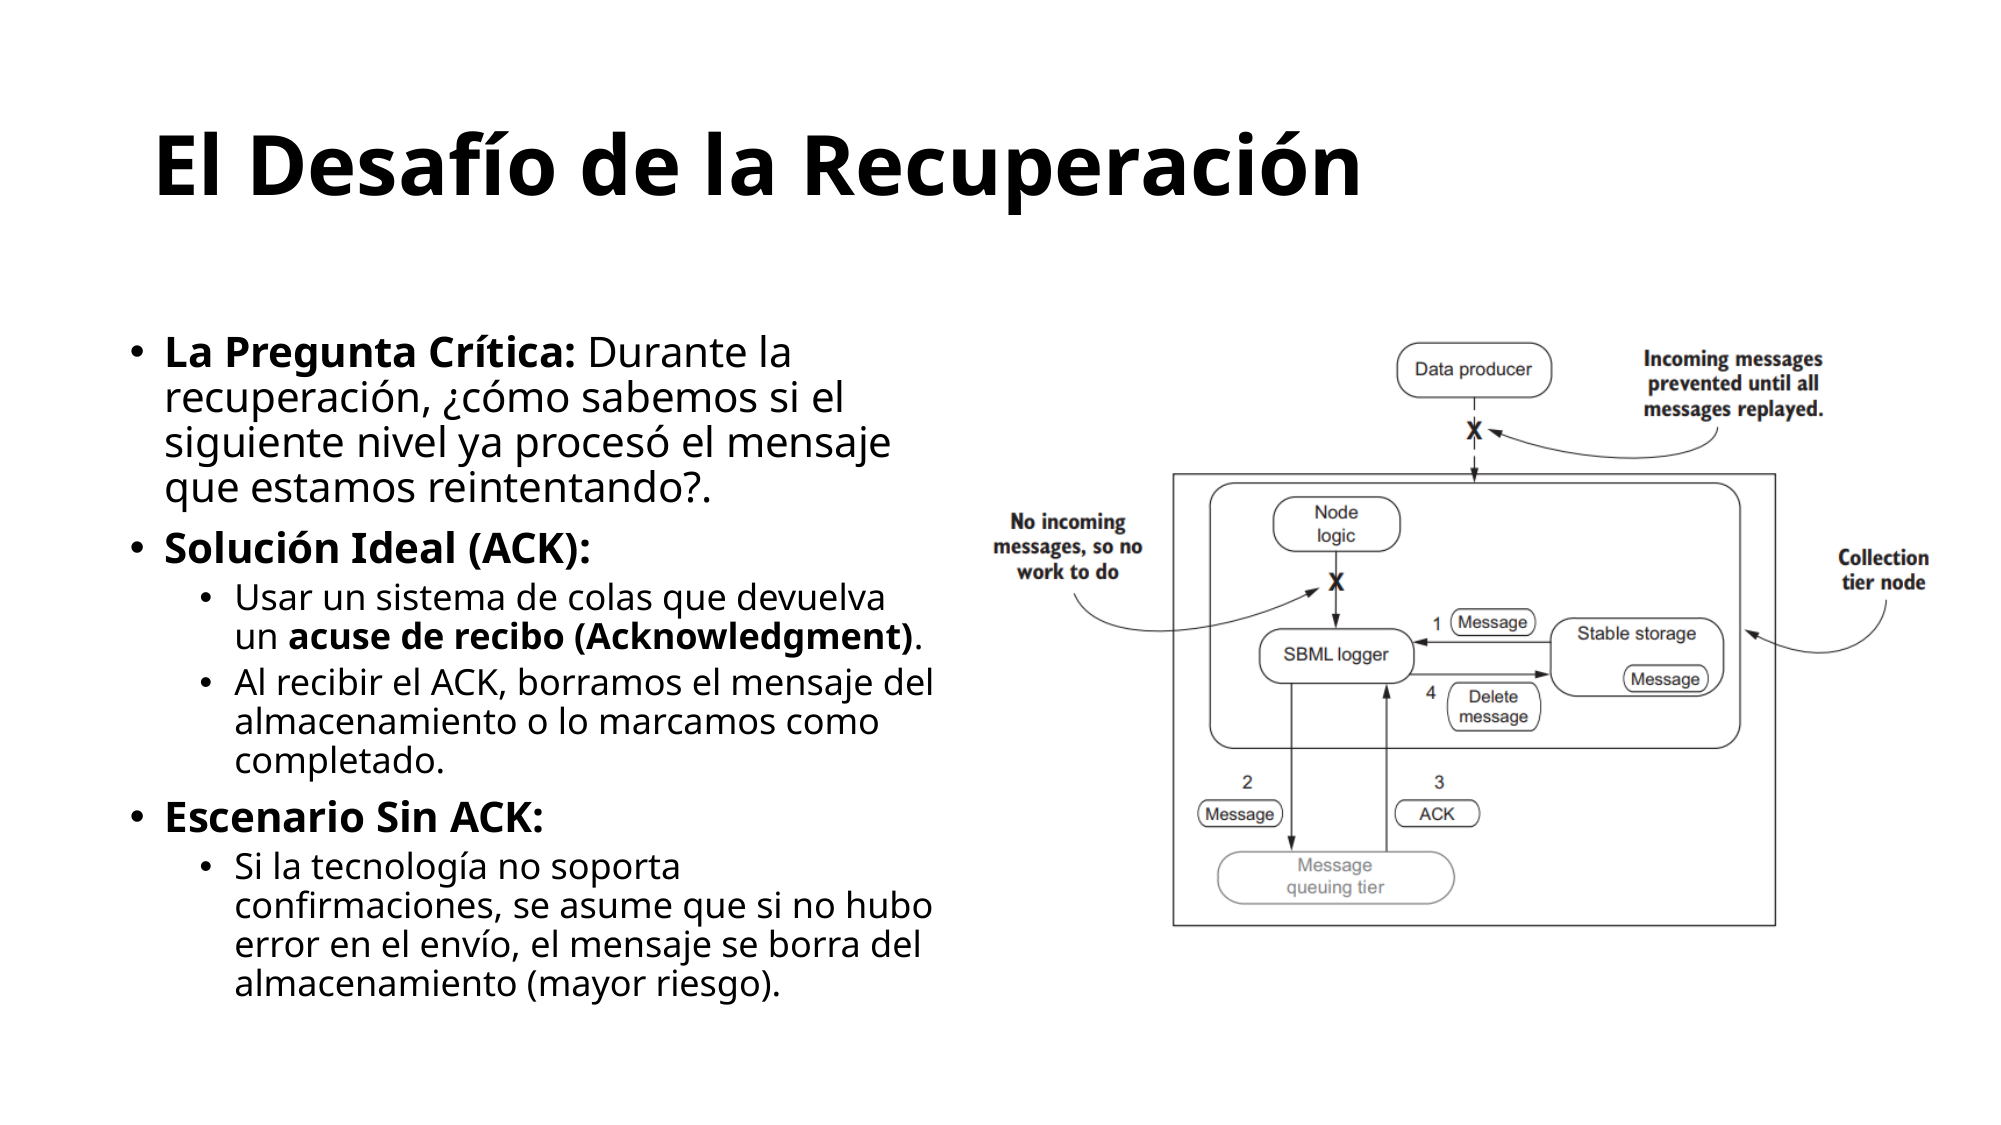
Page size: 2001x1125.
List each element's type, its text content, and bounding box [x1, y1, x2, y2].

picture [974, 323, 1960, 940]
list La Pregunta Crítica: Durante la recuperación, ¿cómo sabemos si el siguiente nivel ya procesó el mensaje que estamos reintentando?. Solución Ideal (ACK): Usar un sistema de colas que devuelva un acuse de recibo (Acknowledgment). Al recibir el ACK, borramos el mensaje del almacenamiento o lo marcamos como completado. Escenario Sin ACK: Si la tecnología no soporta confirmaciones, se asume que si no hubo error en el envío, el mensaje se borra del almacenamiento (mayor riesgo). [114, 323, 953, 1038]
title El Desafío de la Recuperación [137, 59, 1863, 278]
